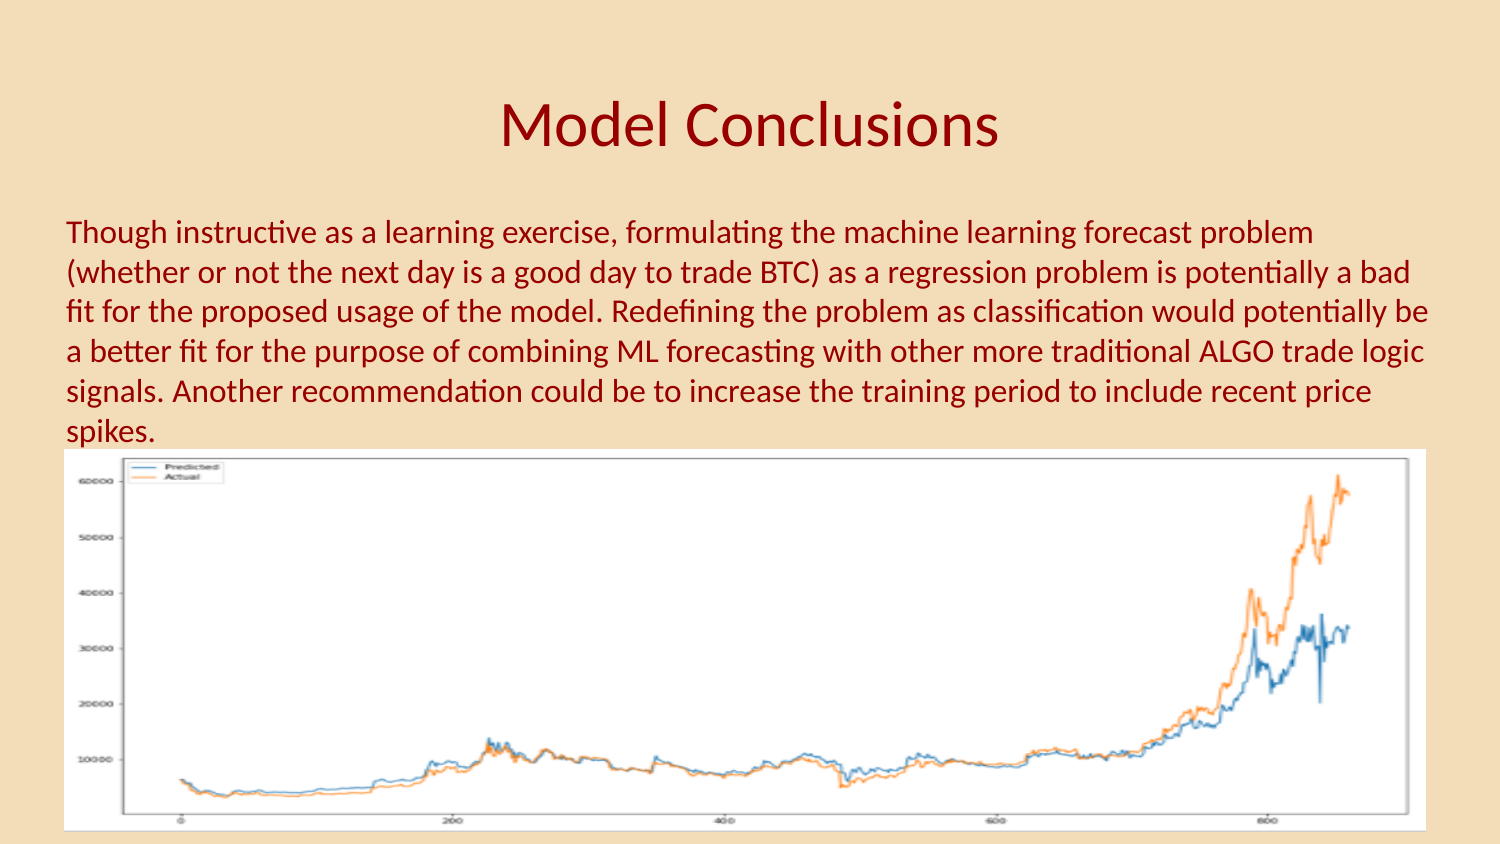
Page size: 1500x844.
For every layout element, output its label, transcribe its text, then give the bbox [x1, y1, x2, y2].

title Model Conclusions [51, 72, 1449, 167]
picture [64, 449, 1426, 832]
list Though instructive as a learning exercise, formulating the machine learning forecast problem (whether or not the next day is a good day to trade BTC) as a regression problem is potentially a bad fit for the proposed usage of the model. Redefining the problem as classification would potentially be a better fit for the purpose of combining ML forecasting with other more traditional ALGO trade logic signals. Another recommendation could be to increase the training period to include recent price spikes. [51, 202, 1449, 750]
